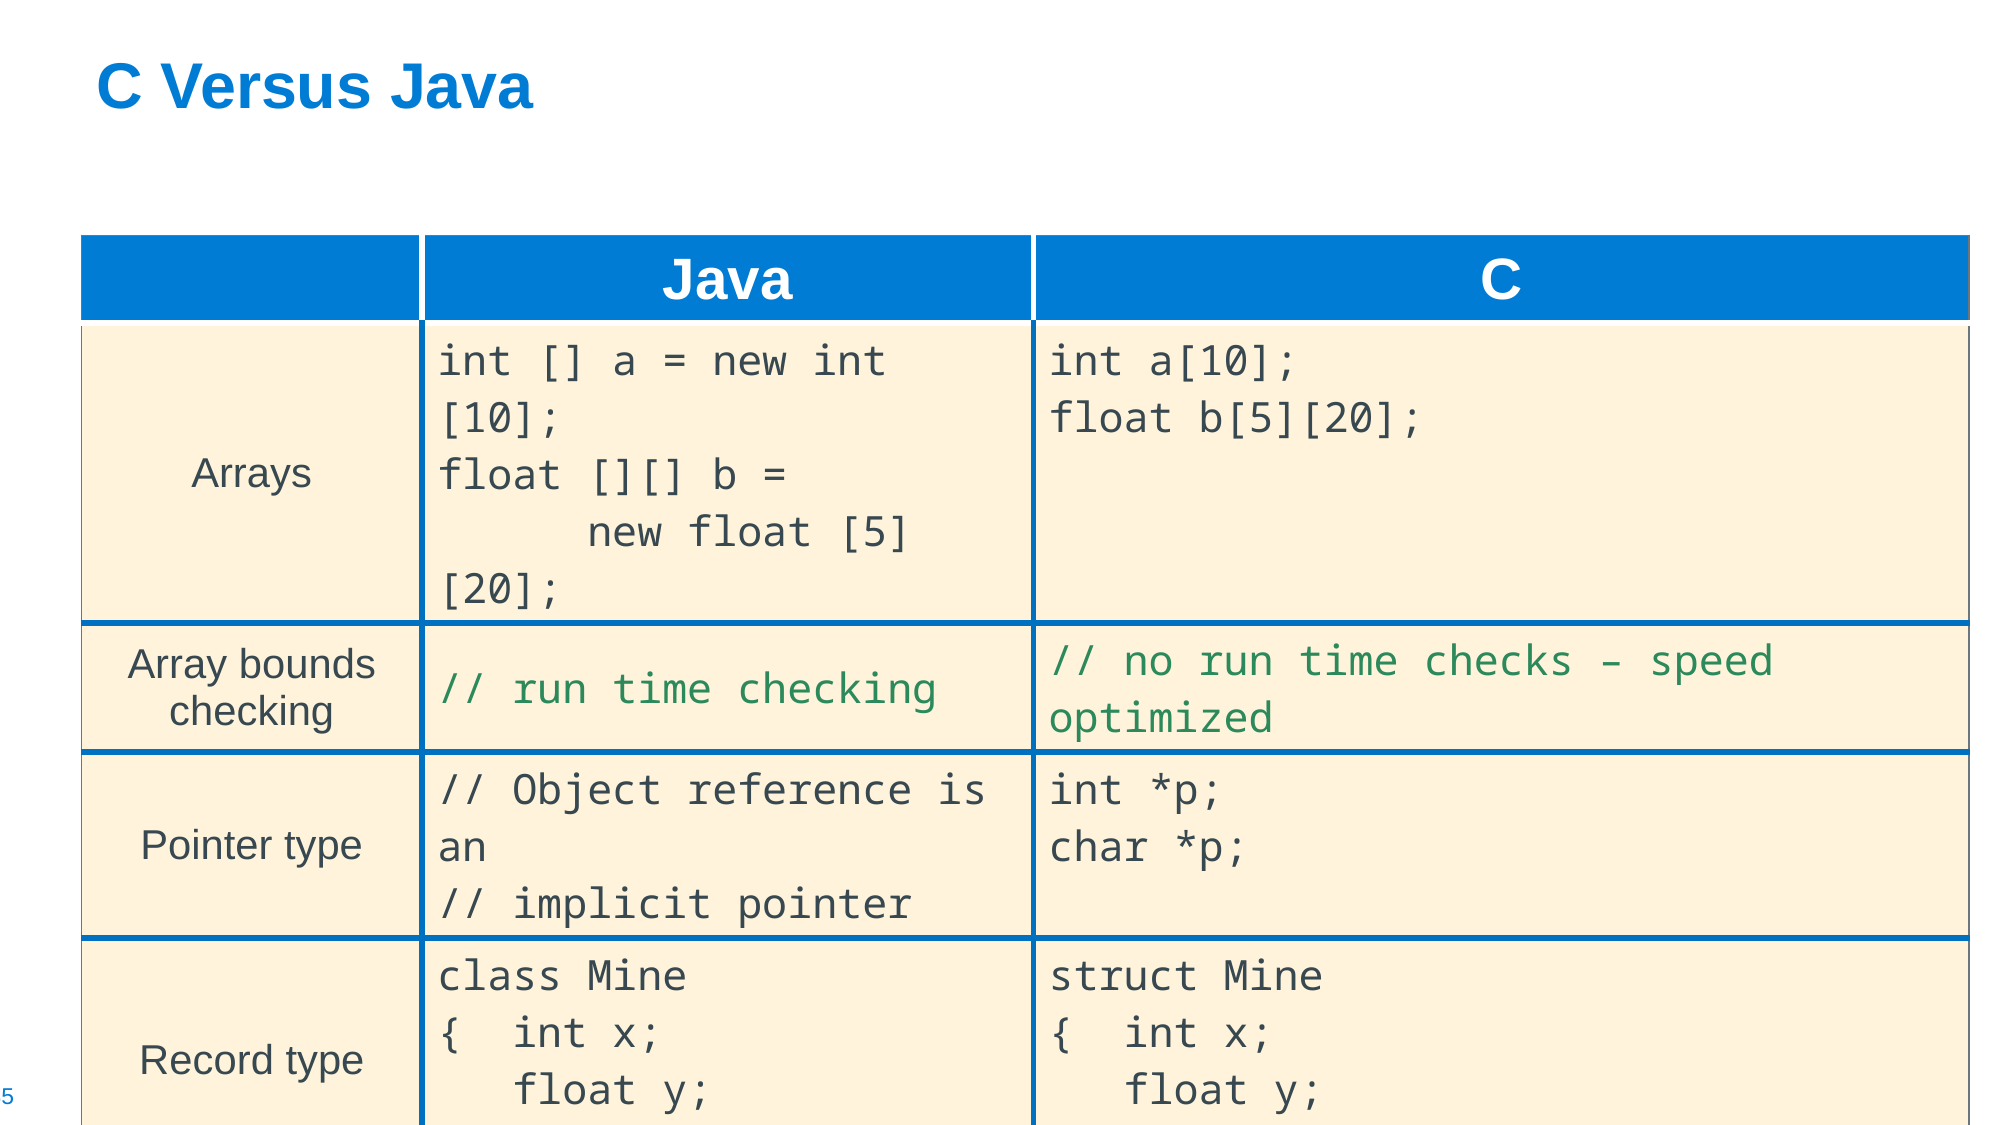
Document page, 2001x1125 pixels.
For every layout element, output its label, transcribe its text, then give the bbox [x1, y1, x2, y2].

table_cell int *p; char *p; [1036, 755, 1968, 935]
table_cell struct Mine { int x; float y; }; [1036, 941, 1968, 1125]
table_cell // run time checking [425, 626, 1031, 749]
table_cell // no run time checks – speed optimized [1036, 626, 1968, 749]
title C Versus Java [81, 13, 1807, 131]
table_cell int [] a = new int [10]; float [][] b = new float [5][20]; [425, 326, 1031, 620]
table_cell Pointer type [82, 755, 419, 935]
table_header Java [425, 236, 1031, 320]
table_cell class Mine { int x; float y; } [425, 941, 1031, 1125]
table_cell Array bounds checking [82, 626, 419, 749]
table_cell // Object reference is an // implicit pointer [425, 755, 1031, 935]
table_cell Arrays [82, 326, 419, 620]
table_header C [1036, 236, 1968, 320]
table_header [82, 236, 419, 320]
table_cell Record type [82, 941, 419, 1125]
table_cell int a[10]; float b[5][20]; [1036, 326, 1968, 620]
